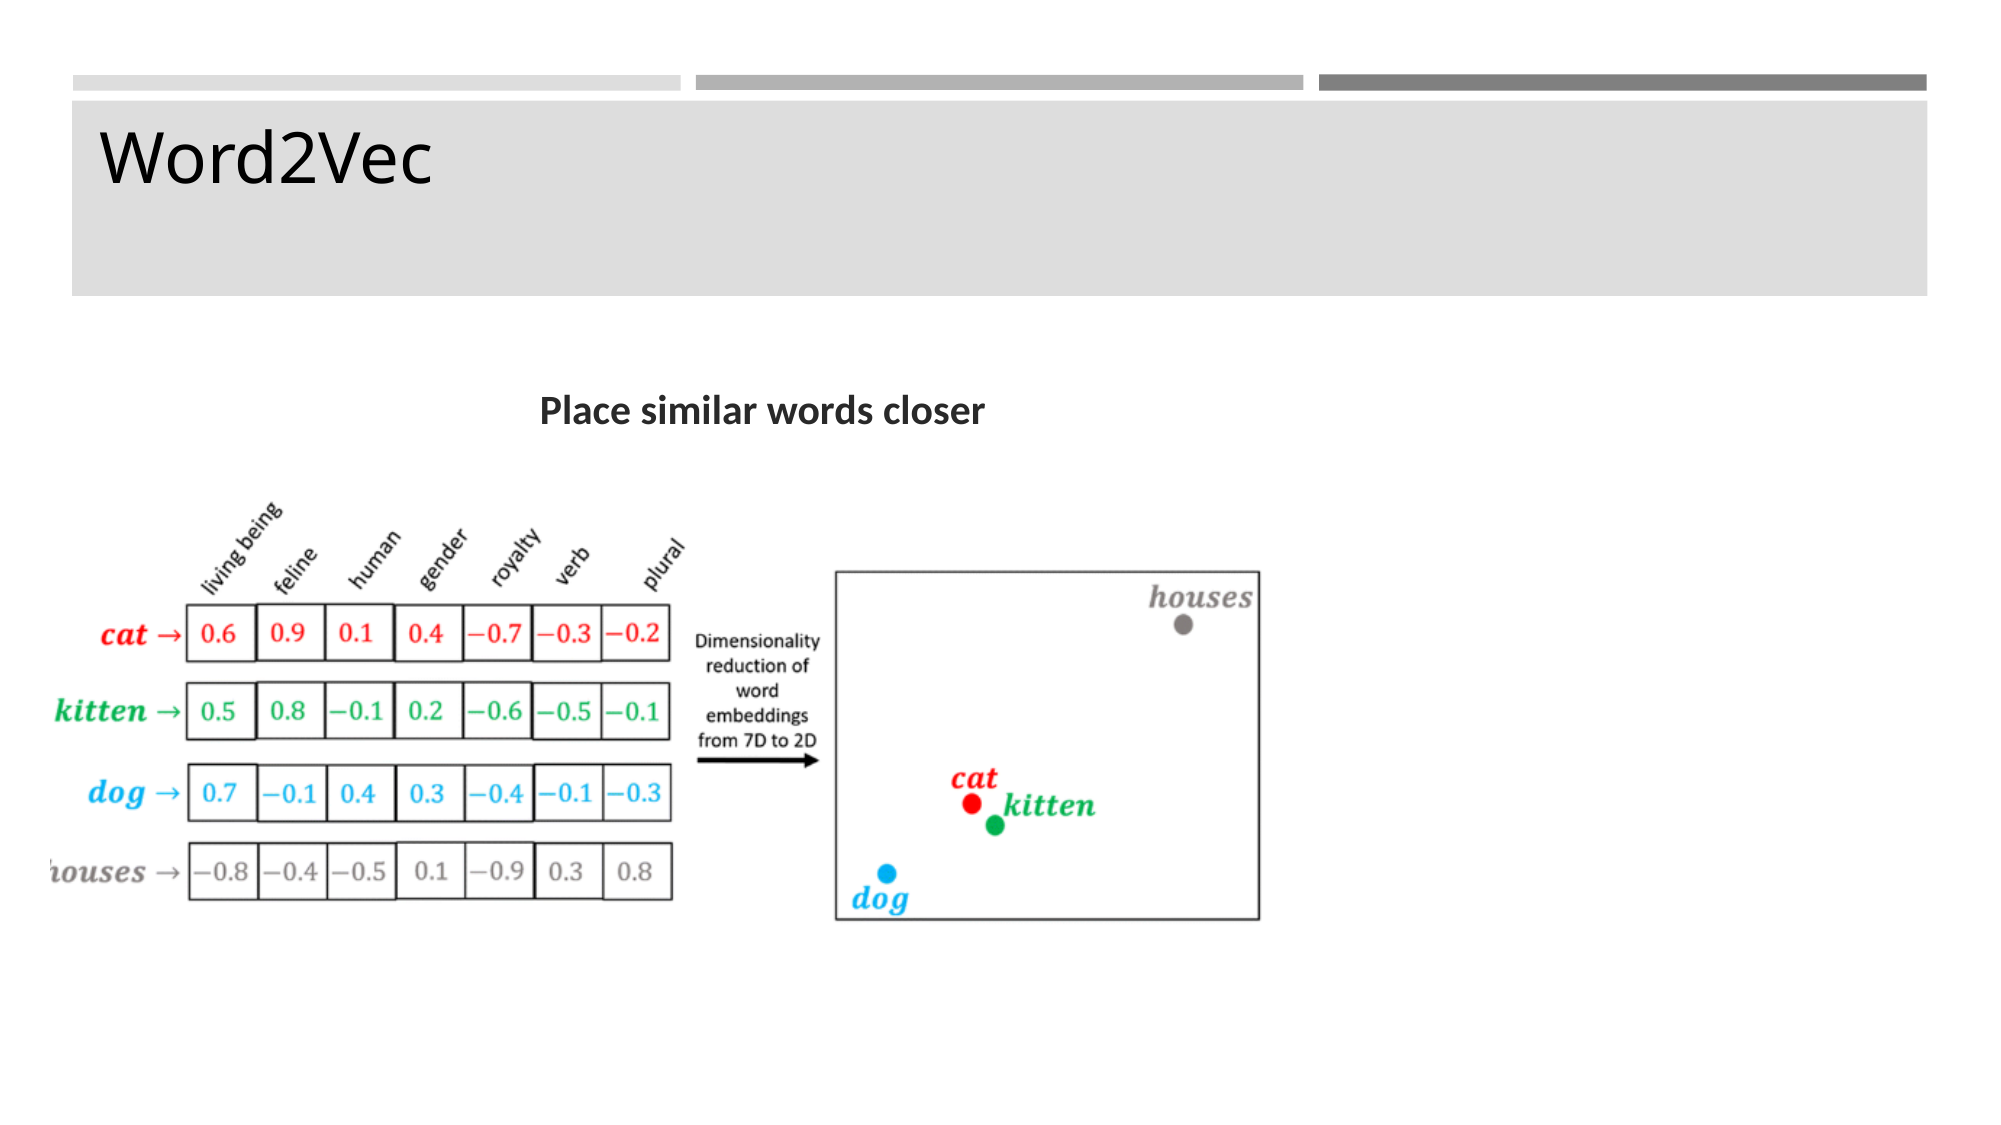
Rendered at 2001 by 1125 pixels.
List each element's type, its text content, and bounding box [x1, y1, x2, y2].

text_box Word2Vec [99, 112, 1698, 198]
picture [49, 499, 1267, 927]
text_box Place similar words closer [524, 375, 1050, 440]
